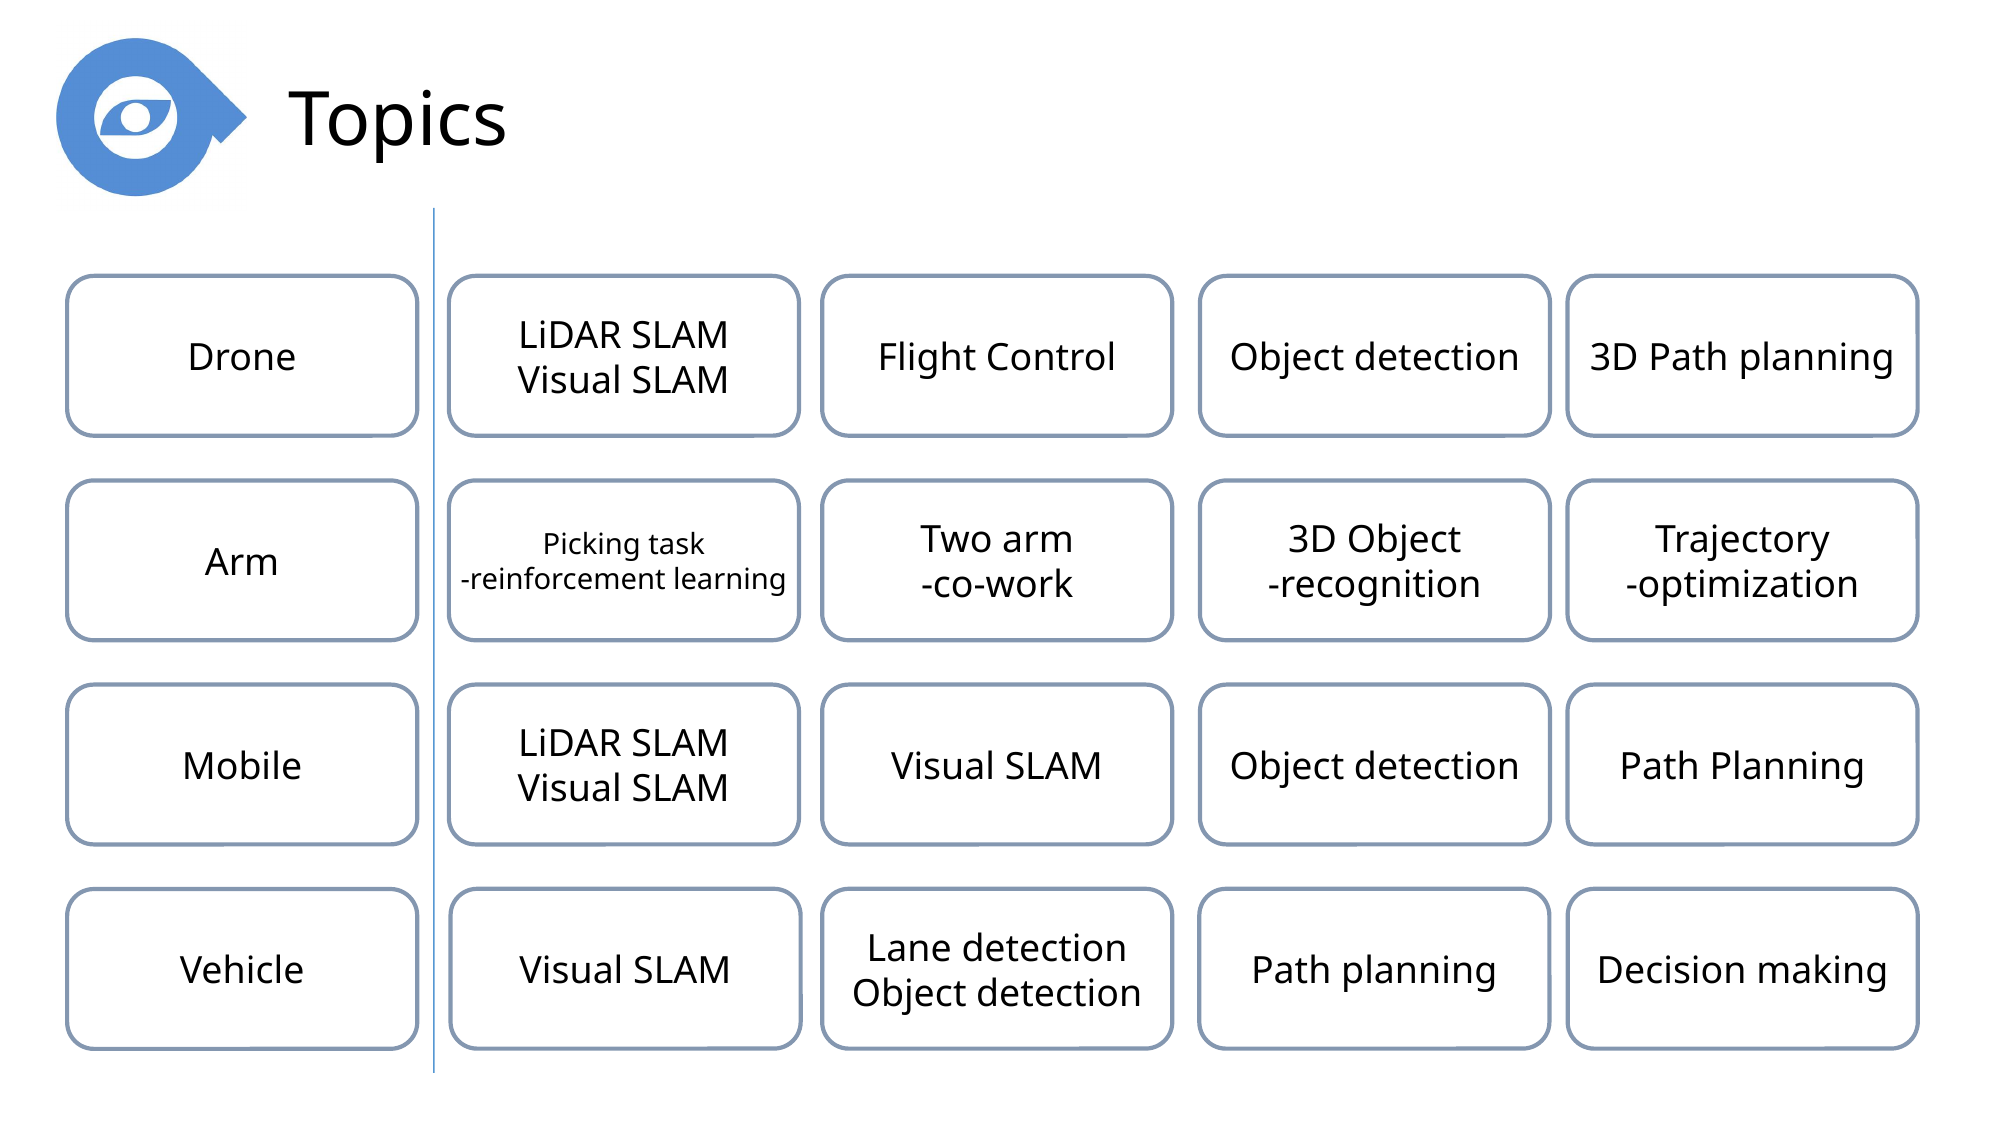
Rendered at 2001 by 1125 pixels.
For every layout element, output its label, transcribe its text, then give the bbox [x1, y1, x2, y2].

text_box Topics [274, 62, 530, 168]
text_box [1567, 480, 1918, 641]
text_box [821, 684, 1173, 845]
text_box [450, 888, 801, 1049]
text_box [66, 275, 418, 436]
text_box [821, 480, 1173, 641]
picture [56, 20, 247, 212]
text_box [447, 480, 800, 641]
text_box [66, 684, 418, 845]
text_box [66, 480, 418, 641]
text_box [448, 684, 800, 845]
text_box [66, 888, 418, 1050]
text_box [448, 275, 800, 436]
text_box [1199, 275, 1551, 436]
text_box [821, 888, 1173, 1049]
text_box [821, 275, 1173, 436]
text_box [1199, 480, 1551, 641]
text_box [1199, 684, 1551, 845]
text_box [1567, 275, 1918, 436]
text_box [1199, 888, 1550, 1049]
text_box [1567, 888, 1919, 1049]
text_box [1567, 684, 1918, 845]
